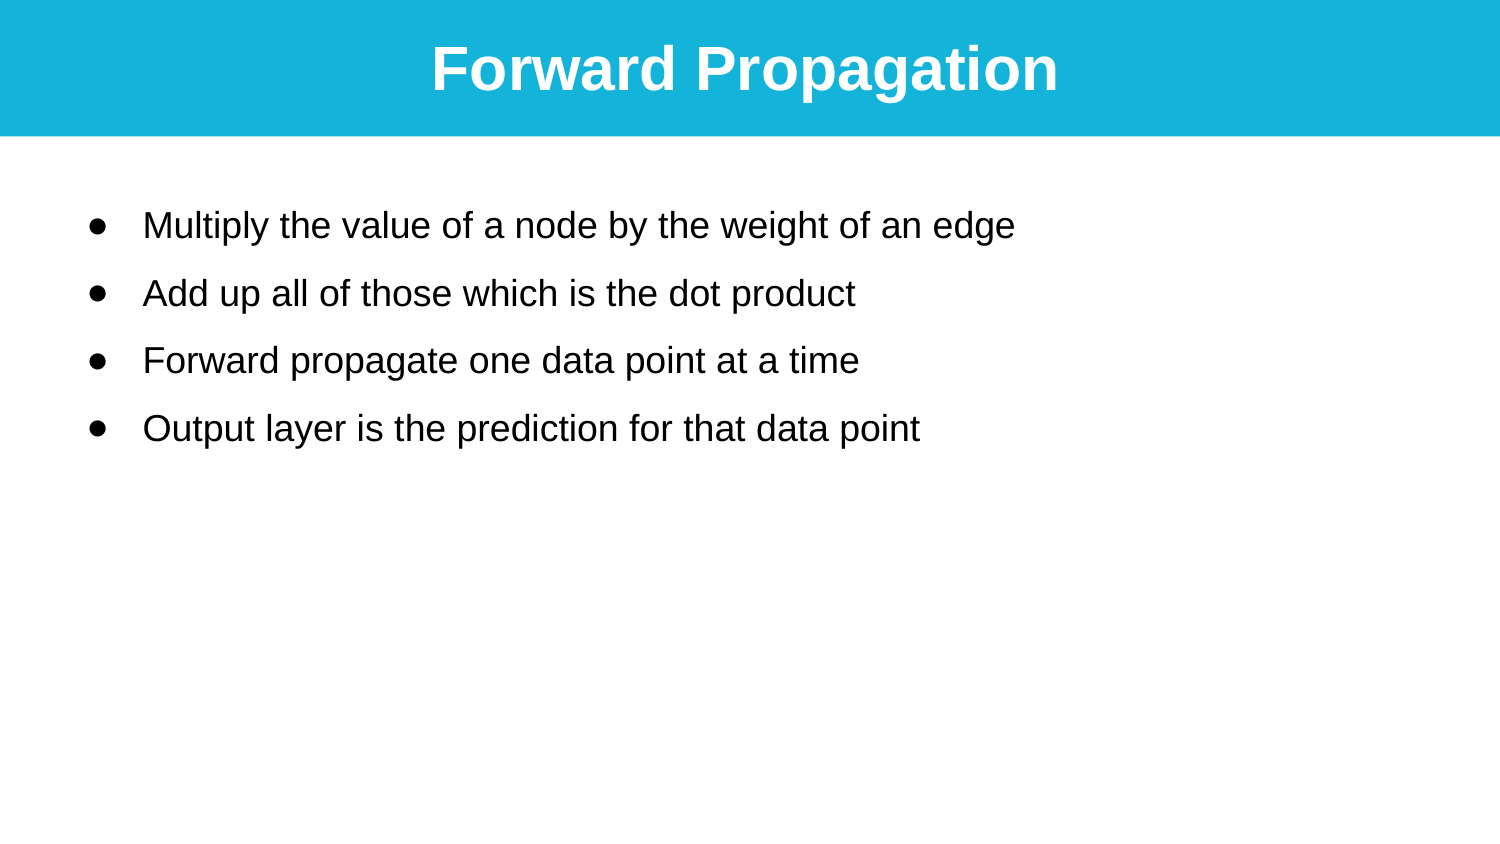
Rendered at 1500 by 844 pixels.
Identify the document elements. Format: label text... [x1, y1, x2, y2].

text_box Forward Propagation [10, 13, 1482, 126]
text_box [0, 0, 1500, 137]
list Multiply the value of a node by the weight of an edge Add up all of those which is the dot product Forward propagate one data point at a time Output layer is the prediction for that data point [52, 163, 1403, 776]
